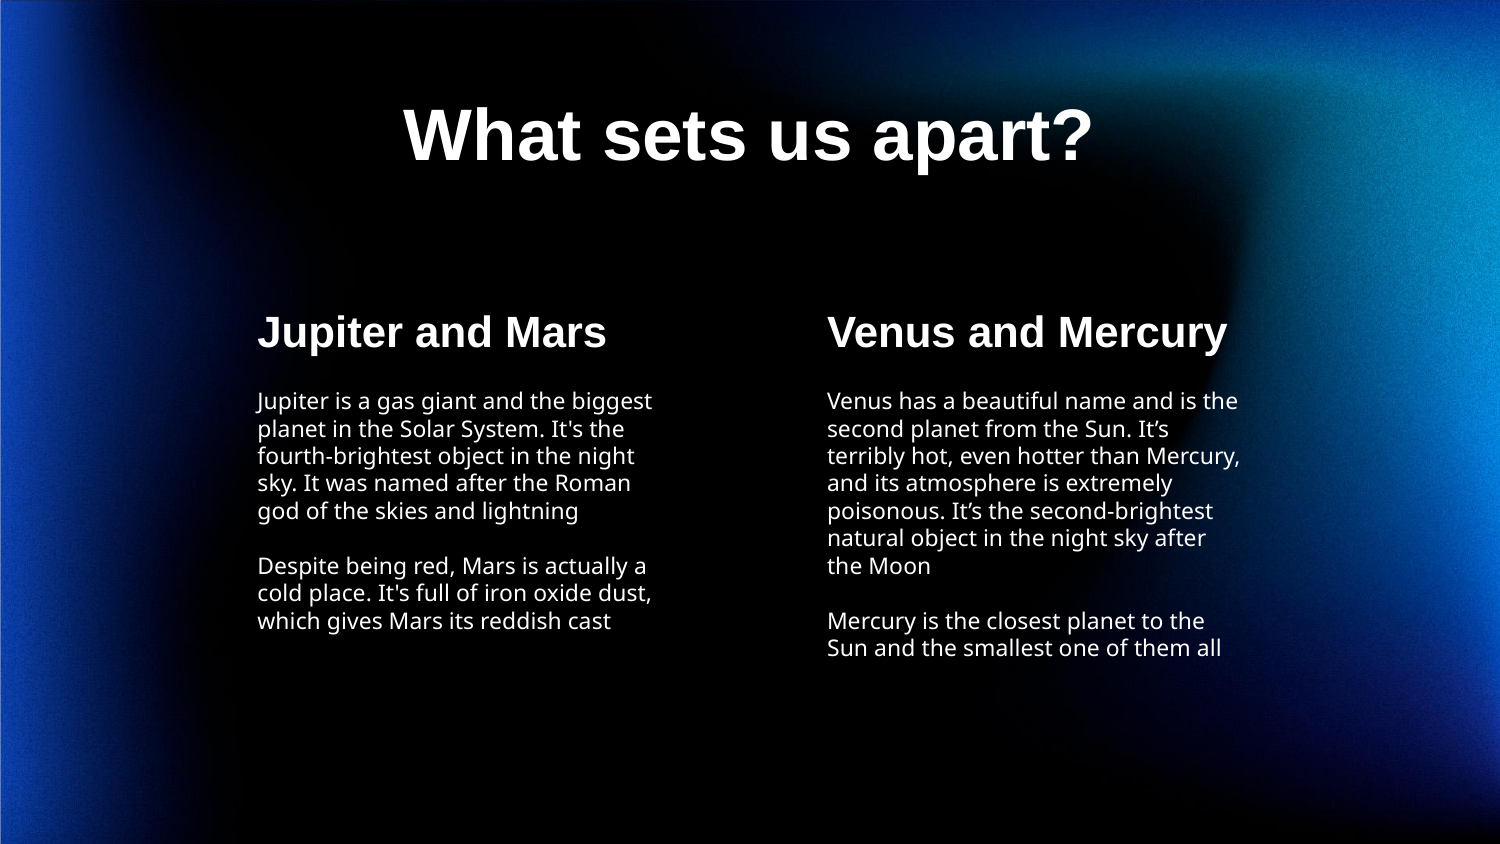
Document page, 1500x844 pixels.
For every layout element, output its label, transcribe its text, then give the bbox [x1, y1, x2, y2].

picture [0, 0, 1500, 844]
picture [1268, 275, 1275, 289]
title What sets us apart? [118, 72, 1382, 167]
subtitle Jupiter is a gas giant and the biggest planet in the Solar System. It's the fourth-brightest object in the night sky. It was named after the Roman god of the skies and lightning Despite being red, Mars is actually a cold place. It's full of iron oxide dust, which gives Mars its reddish cast [242, 372, 688, 657]
subtitle Venus and Mercury [812, 290, 1258, 372]
subtitle Jupiter and Mars [242, 290, 688, 372]
subtitle Venus has a beautiful name and is the second planet from the Sun. It’s terribly hot, even hotter than Mercury, and its atmosphere is extremely poisonous. It’s the second-brightest natural object in the night sky after the Moon Mercury is the closest planet to the Sun and the smallest one of them all [812, 372, 1258, 657]
